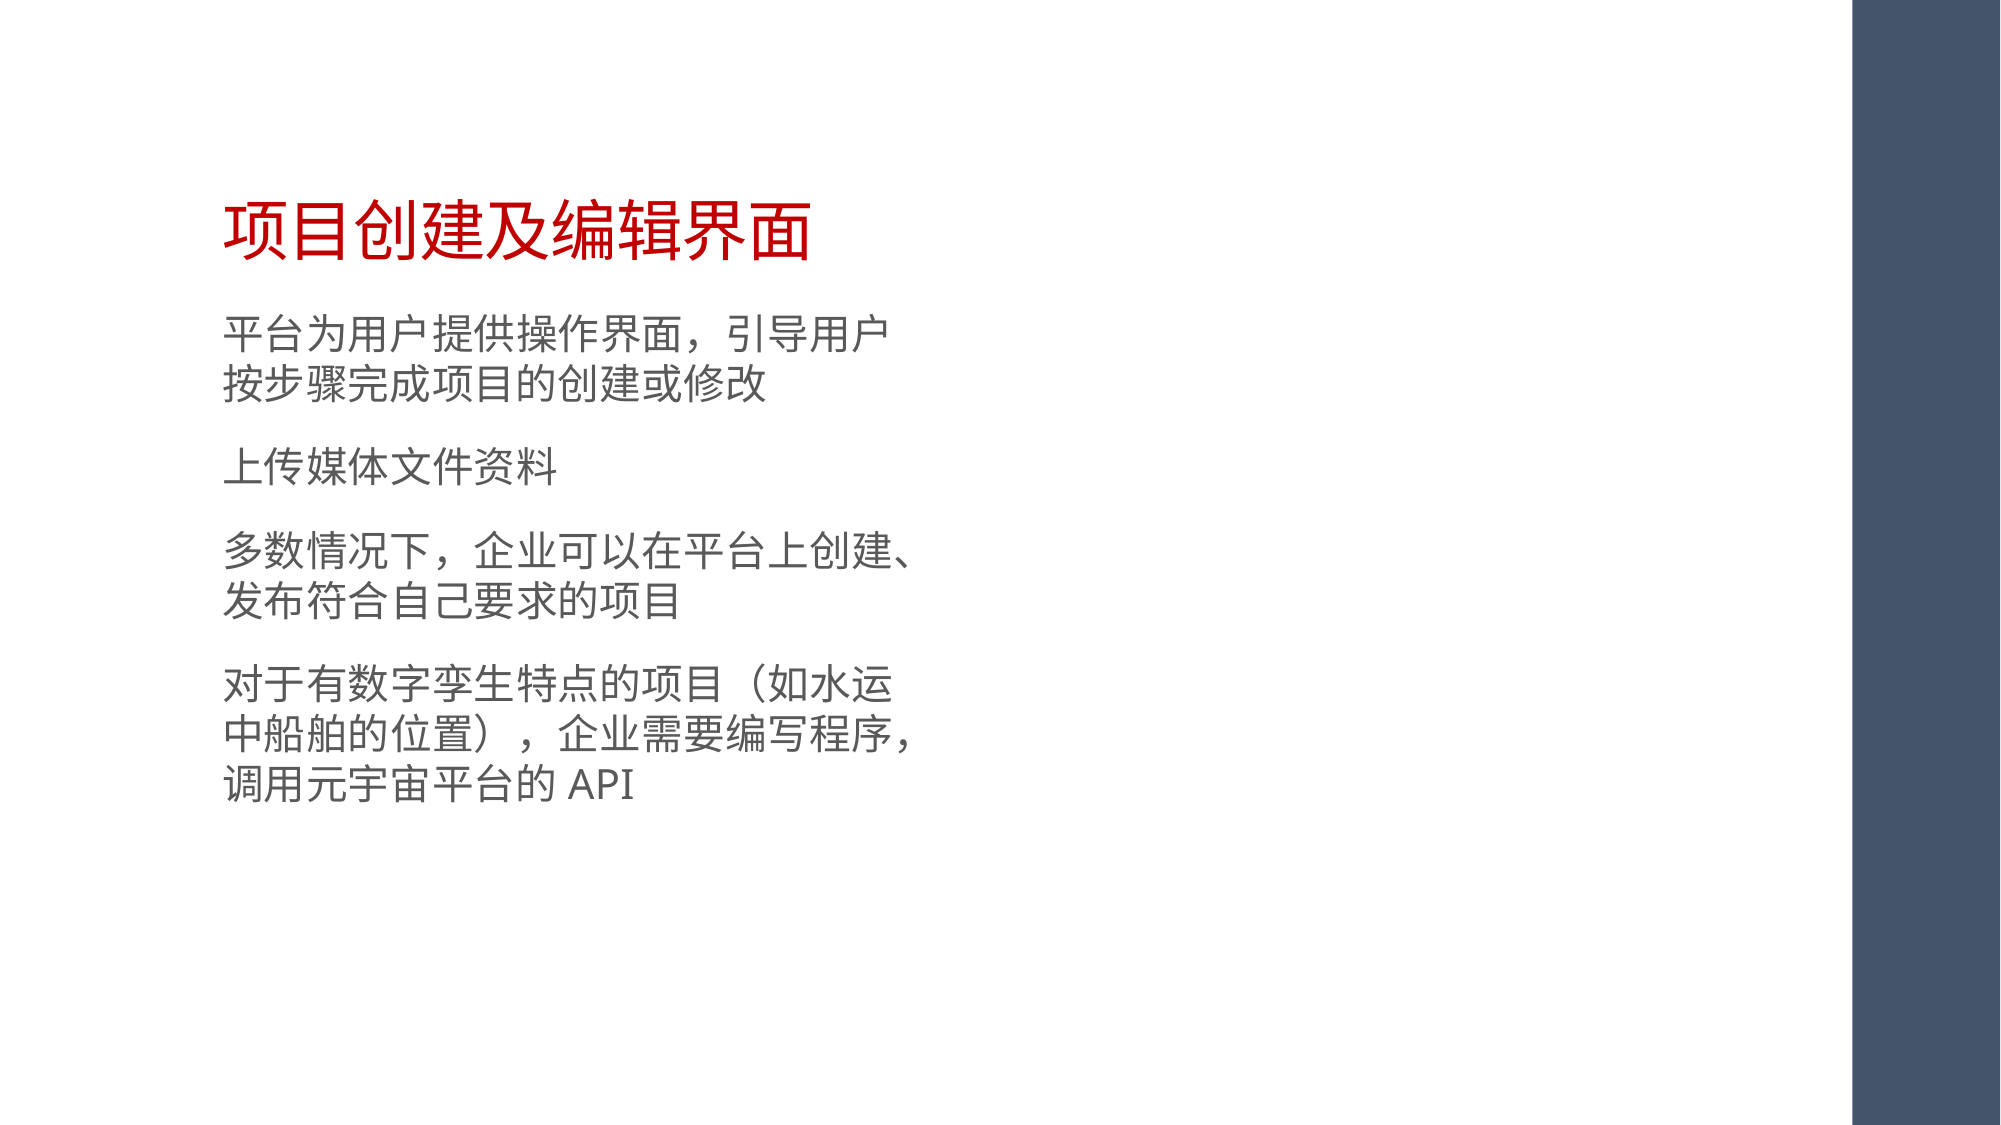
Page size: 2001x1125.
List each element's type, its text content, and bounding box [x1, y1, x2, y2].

list 平台为用户提供操作界面，引导用户按步骤完成项目的创建或修改 上传媒体文件资料 多数情况下，企业可以在平台上创建、发布符合自己要求的项目 对于有数字孪生特点的项目（如水运中船舶的位置），企业需要编写程序，调用元宇宙平台的API [206, 299, 942, 1014]
title 项目创建及编辑界面 [206, 43, 1797, 278]
